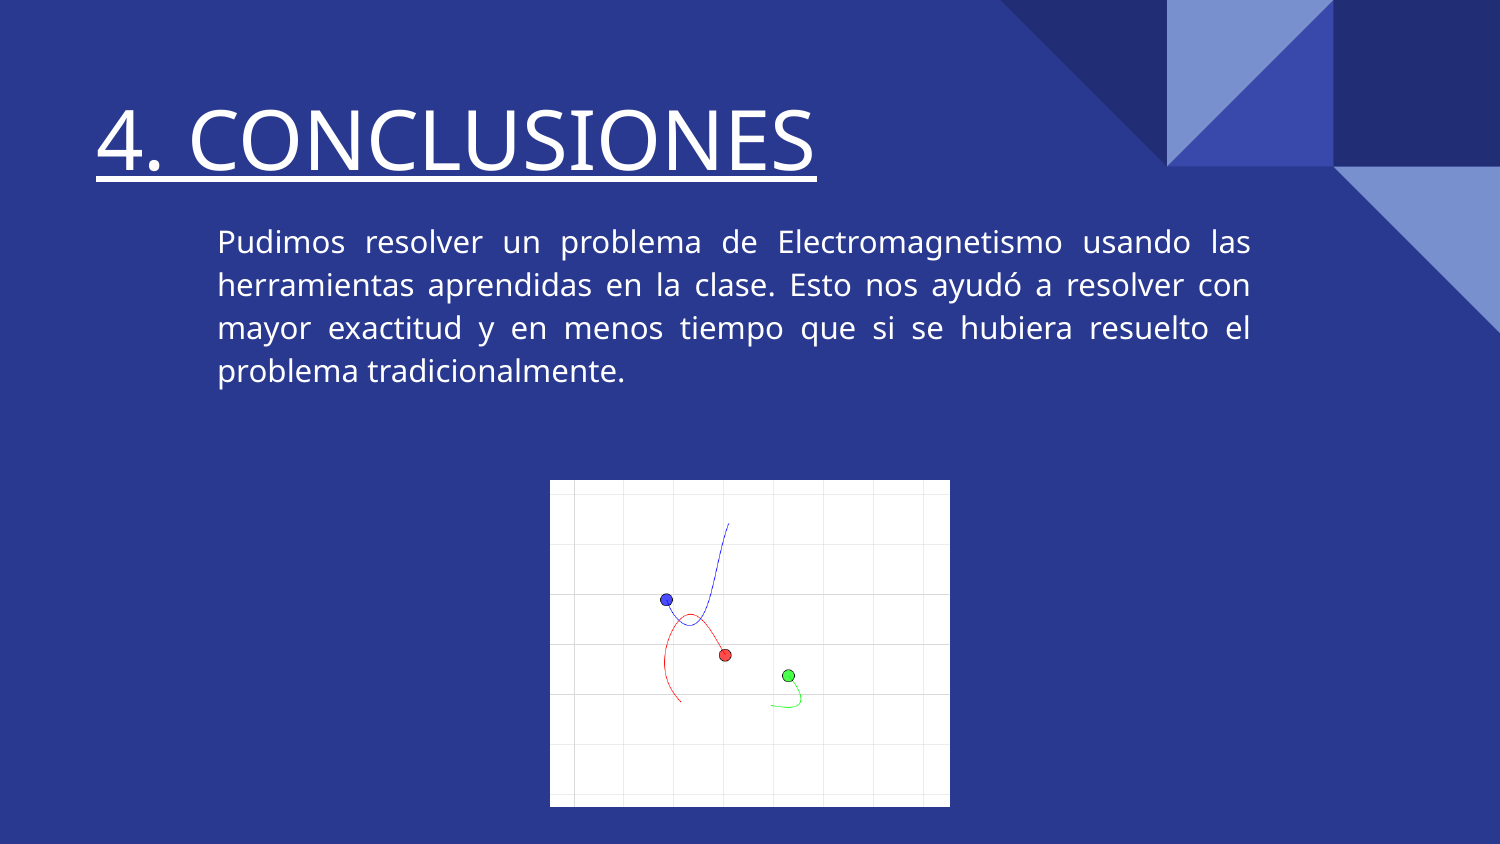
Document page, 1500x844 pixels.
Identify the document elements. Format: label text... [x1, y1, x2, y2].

picture [550, 480, 950, 807]
title 4. CONCLUSIONES [57, 47, 856, 202]
list Pudimos resolver un problema de Electromagnetismo usando las herramientas aprendidas en la clase. Esto nos ayudó a resolver con mayor exactitud y en menos tiempo que si se hubiera resuelto el problema tradicionalmente. [202, 201, 1268, 425]
